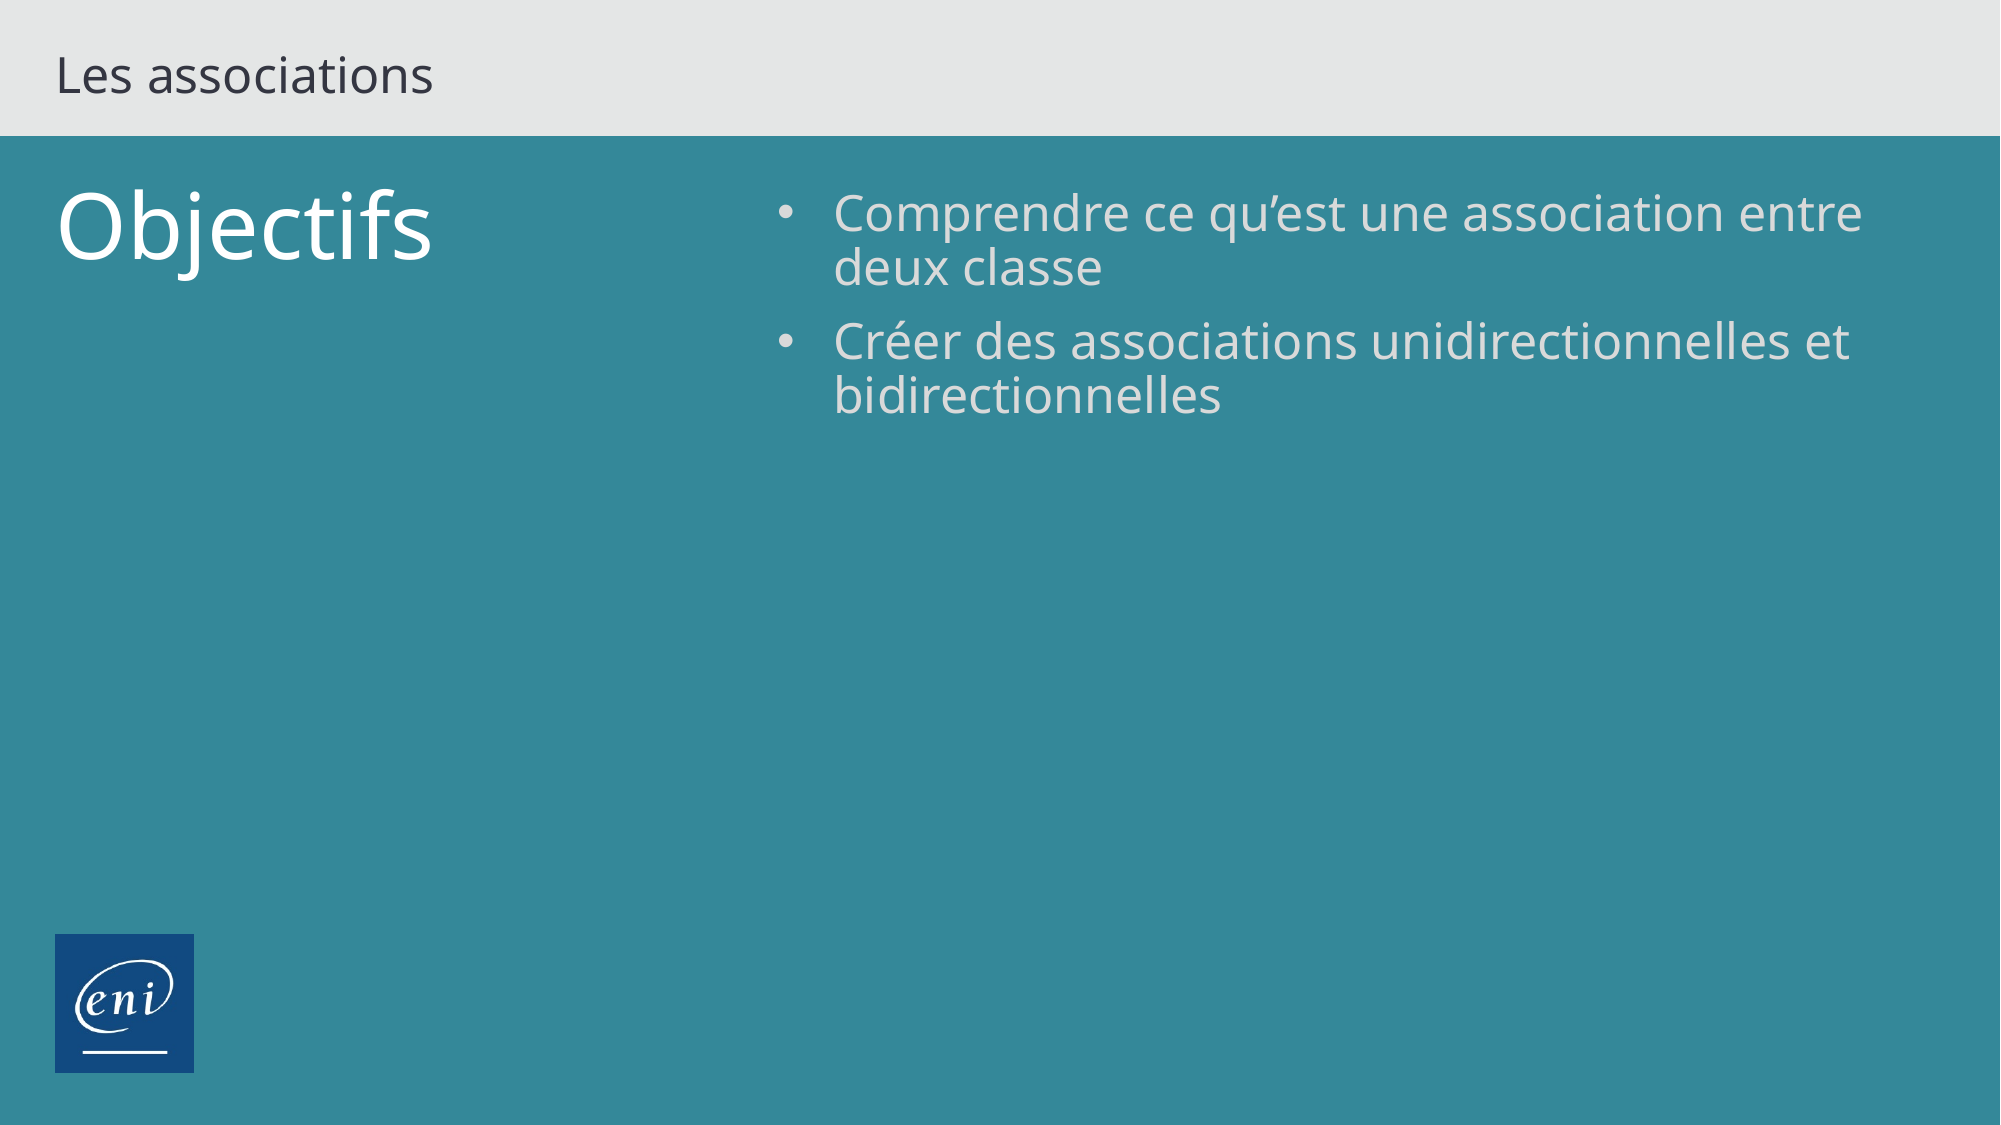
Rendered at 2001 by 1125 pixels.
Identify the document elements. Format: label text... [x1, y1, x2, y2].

list Comprendre ce qu’est une association entre deux classe Créer des associations unidirectionnelles et bidirectionnelles [762, 180, 1952, 792]
title Objectifs [55, 180, 659, 580]
list Les associations [55, 31, 967, 105]
picture [55, 934, 194, 1073]
